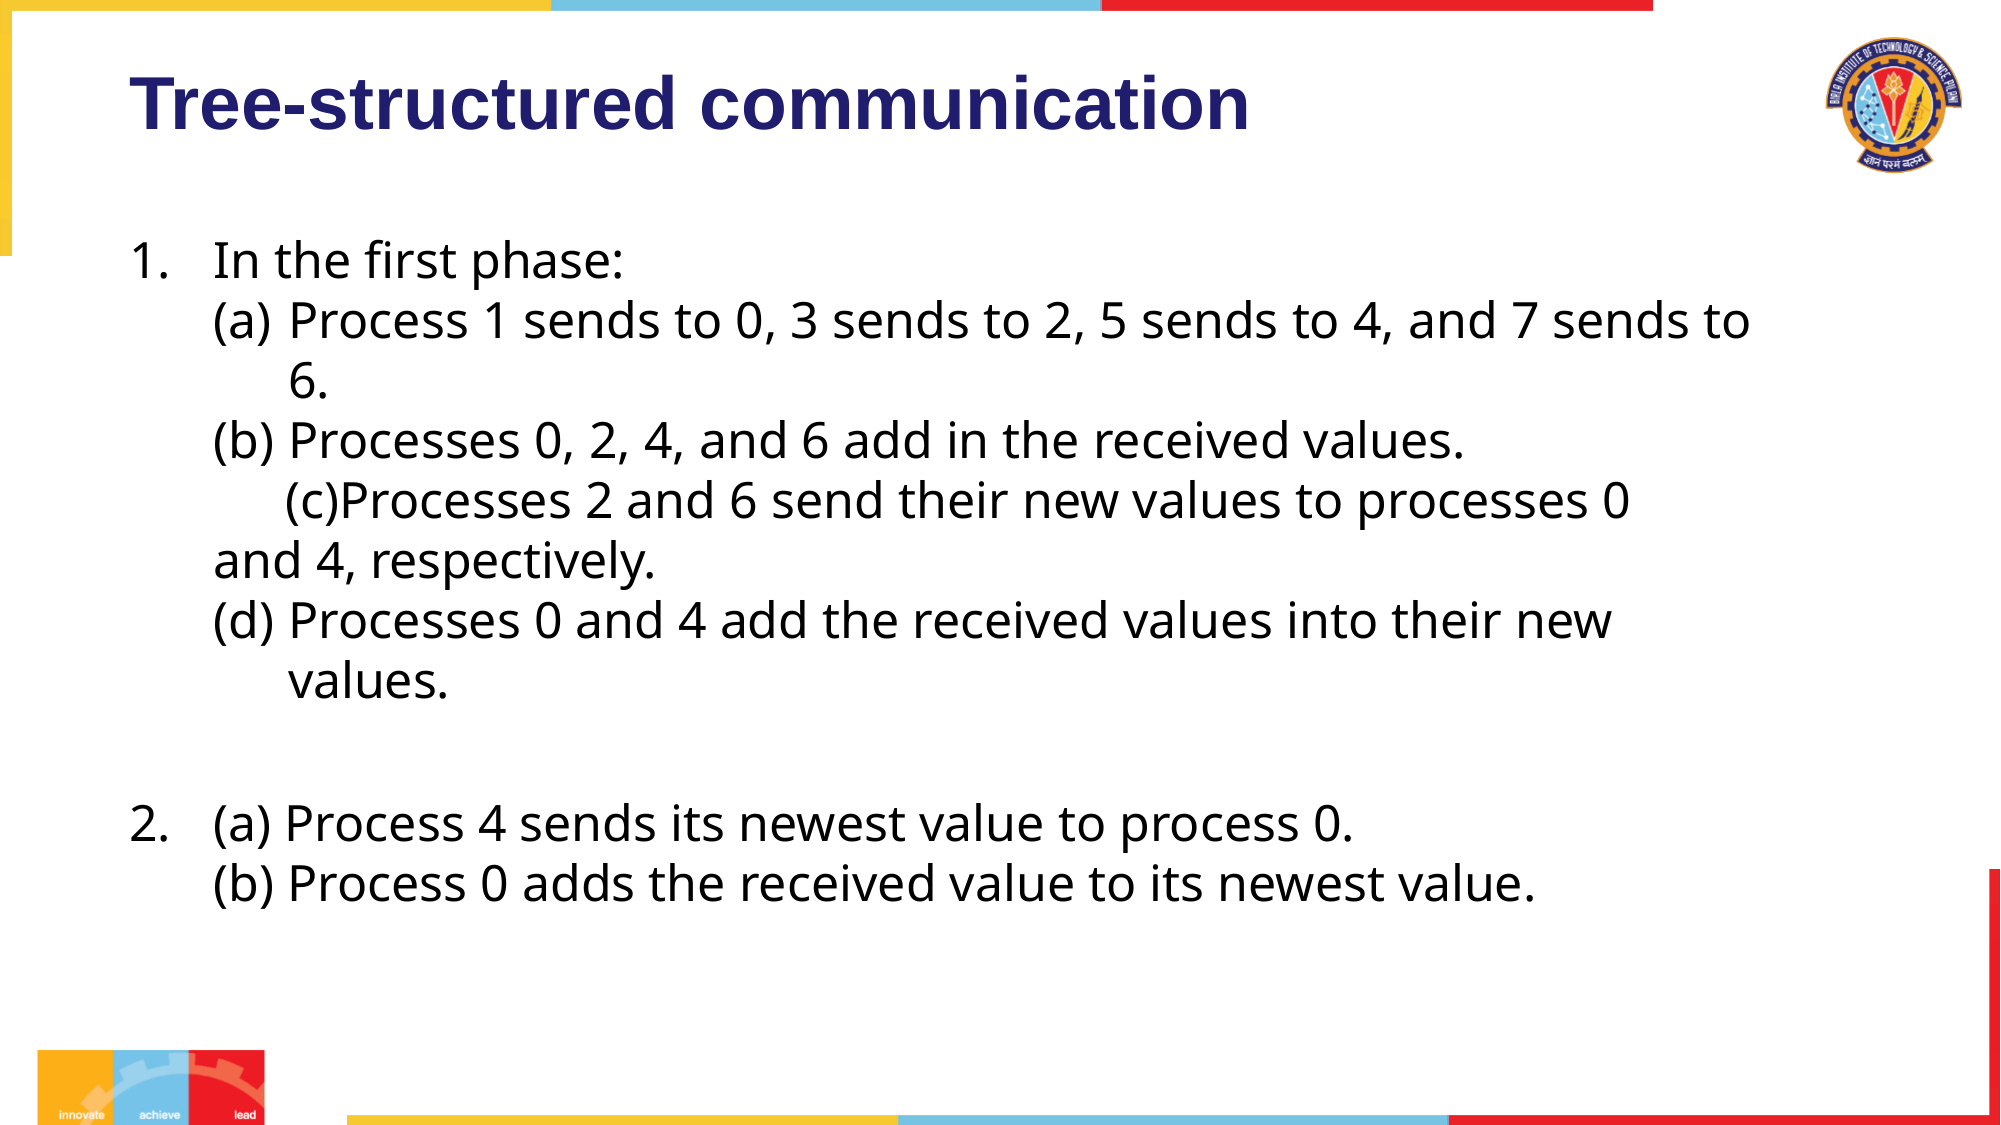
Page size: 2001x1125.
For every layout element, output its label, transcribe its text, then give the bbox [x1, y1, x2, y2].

picture [37, 1049, 265, 1125]
picture [347, 869, 2000, 1125]
picture [0, 0, 1653, 256]
picture [1825, 37, 1962, 174]
text_box In the first phase: Process 1 sends to 0, 3 sends to 2, 5 sends to 4, and 7 sends to 6. Processes 0, 2, 4, and 6 add in the received values. Processes 2 and 6 send their new values to processes 0 and 4, respectively. Processes 0 and 4 add the received values into their new values. (a) Process 4 sends its newest value to process 0. (b) Process 0 adds the received value to its newest value. [127, 226, 1769, 912]
title Tree-structured communication [127, 52, 1873, 243]
